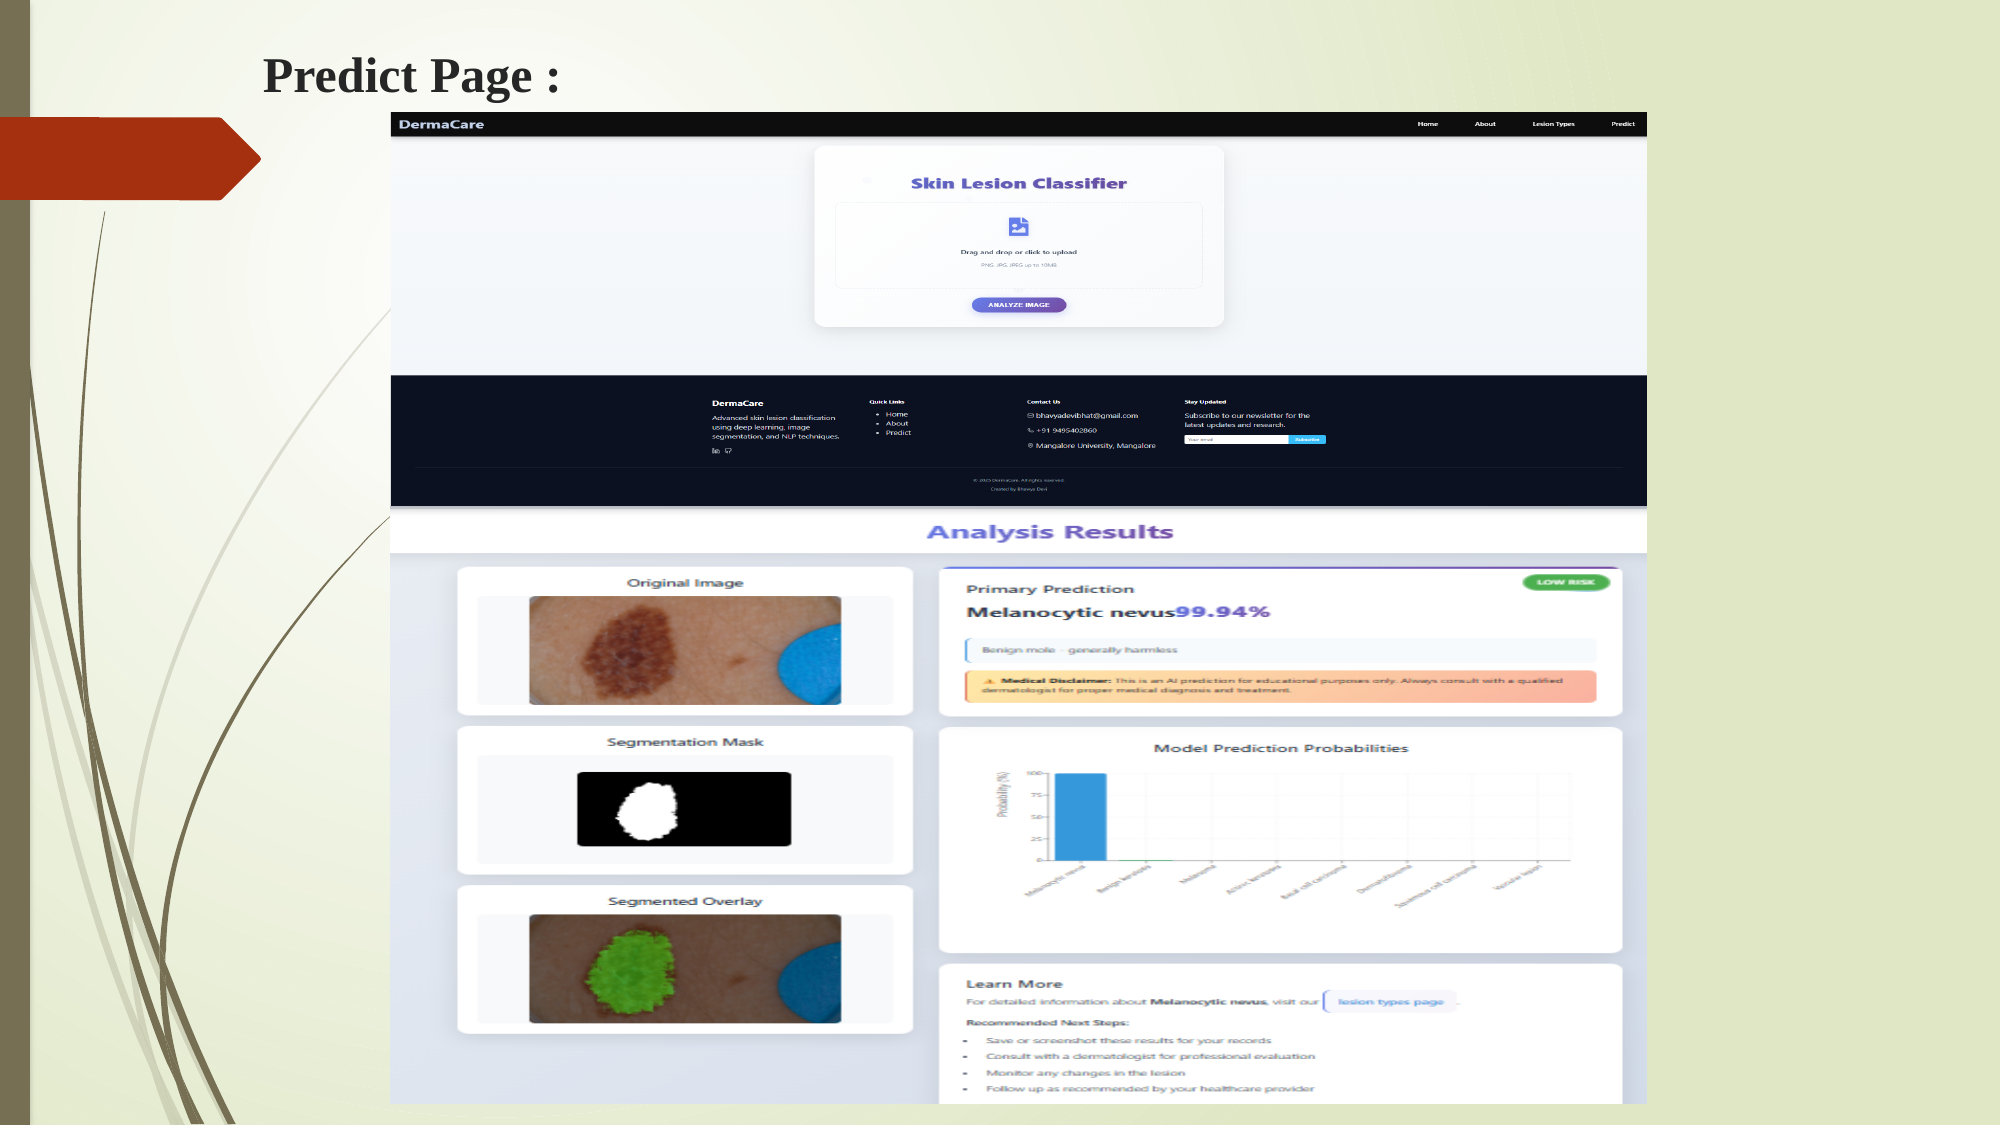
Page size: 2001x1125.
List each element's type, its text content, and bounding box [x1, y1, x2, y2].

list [390, 112, 1647, 506]
picture [390, 506, 1647, 1104]
title Predict Page : [247, 34, 1710, 155]
